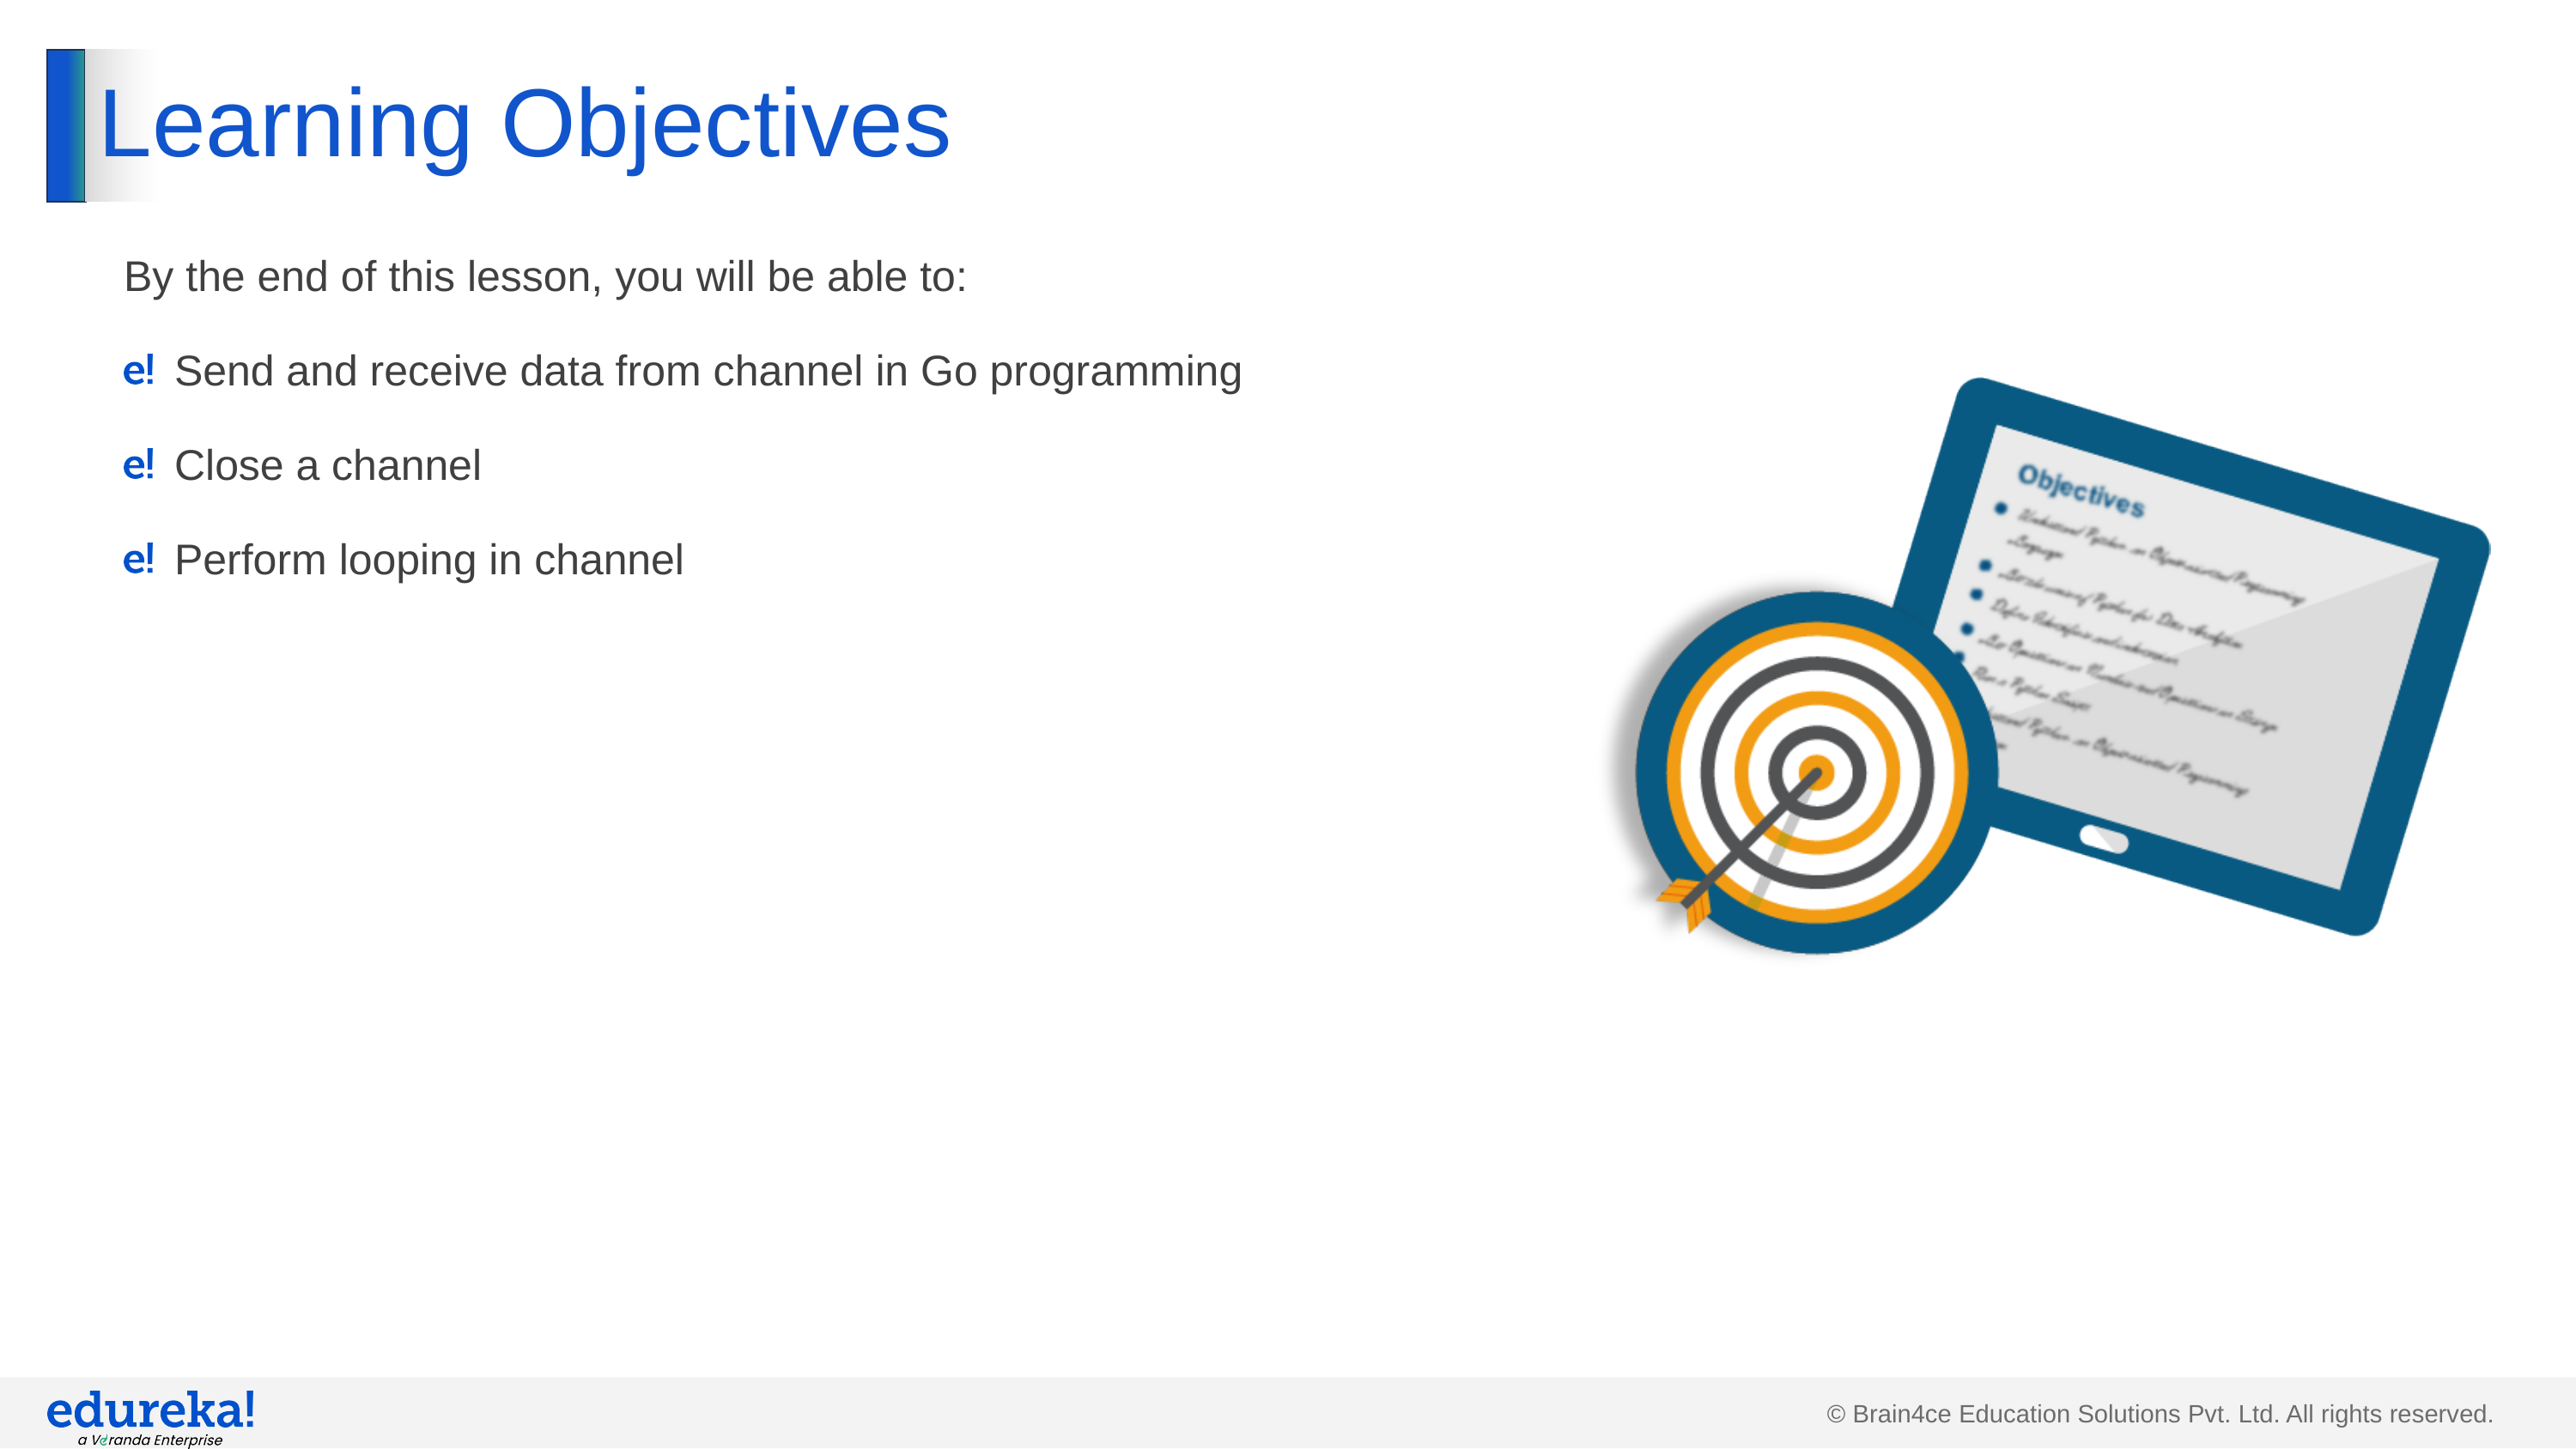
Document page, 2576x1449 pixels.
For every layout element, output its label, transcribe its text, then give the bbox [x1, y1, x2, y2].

list By the end of this lesson, you will be able to: Send and receive data from channel in Go programming Close a channel Perform looping in channel [85, 242, 2491, 1332]
picture [124, 543, 153, 573]
picture [124, 448, 153, 479]
picture [47, 1391, 253, 1449]
title Learning Objectives [85, 49, 2491, 202]
picture [124, 354, 153, 385]
